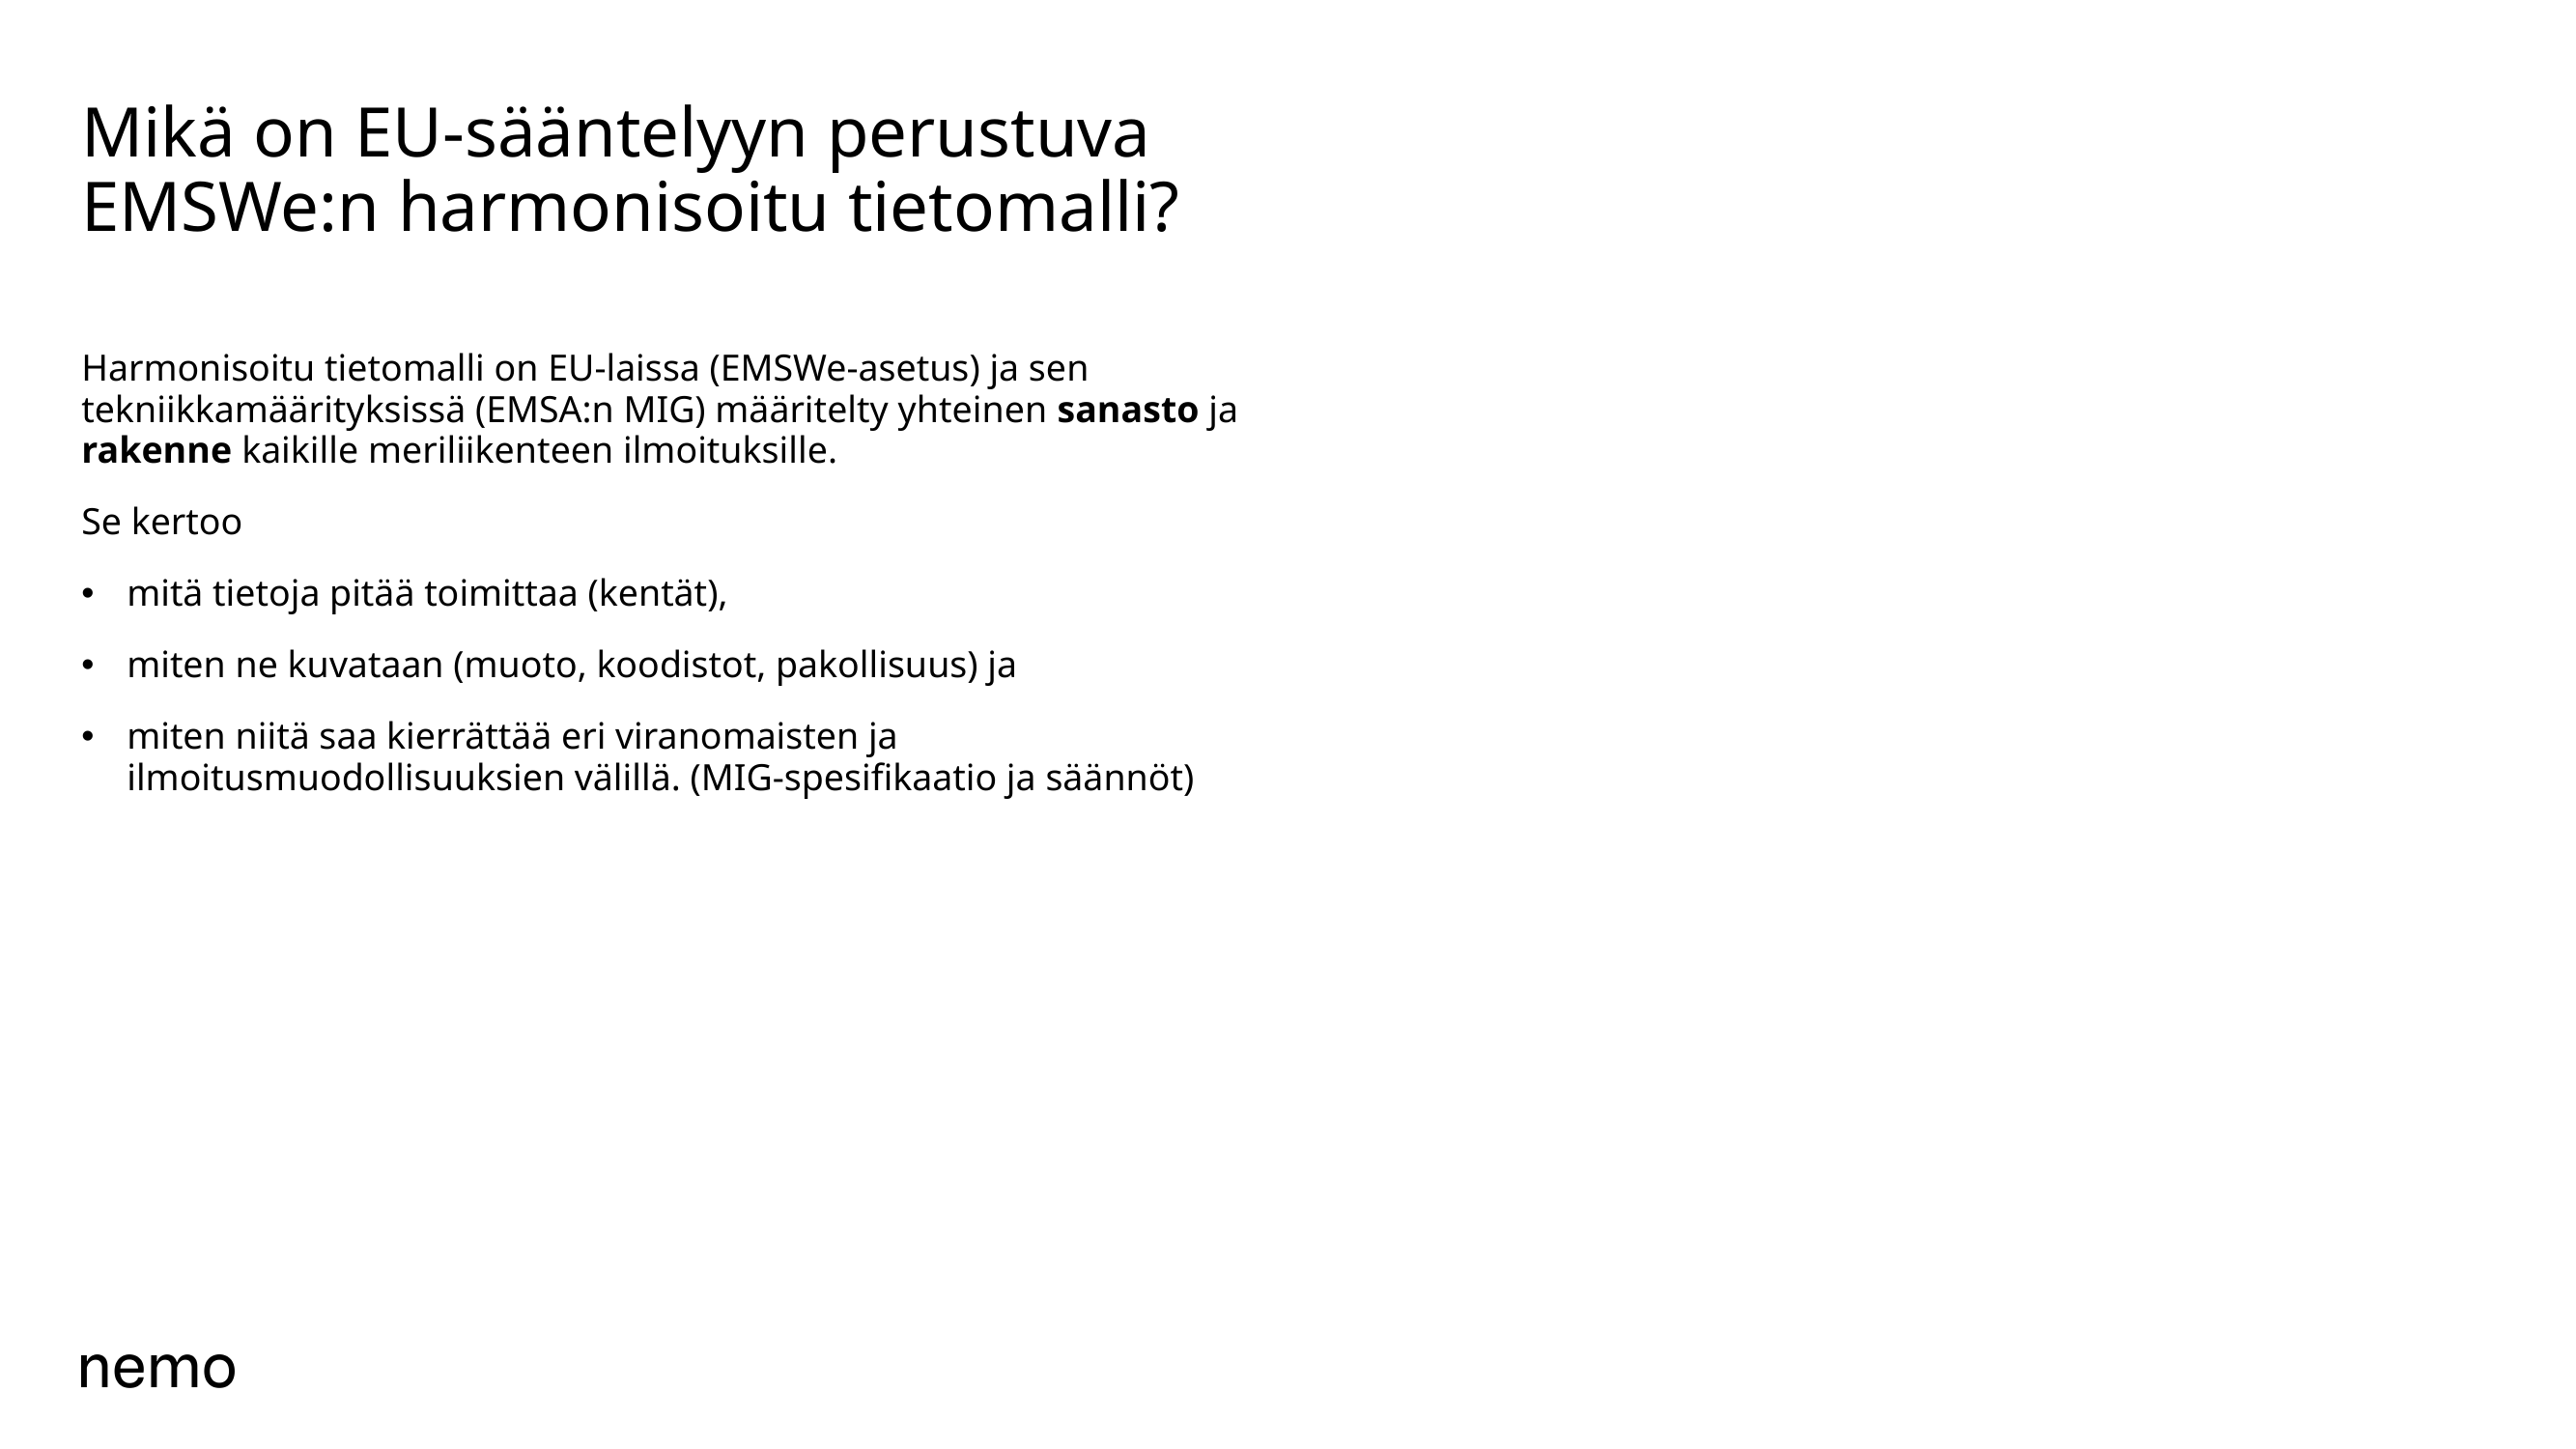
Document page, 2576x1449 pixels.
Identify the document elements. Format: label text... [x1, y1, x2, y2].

title Mikä on EU-sääntelyyn perustuva EMSWe:n harmonisoitu tietomalli? [81, 98, 1252, 252]
list Harmonisoitu tietomalli on EU-laissa (EMSWe-asetus) ja sen tekniikkamäärityksissä (EMSA:n MIG) määritelty yhteinen sanasto ja rakenne kaikille meriliikenteen ilmoituksille. Se kertoo mitä tietoja pitää toimittaa (kentät), miten ne kuvataan (muoto, koodistot, pakollisuus) ja miten niitä saa kierrättää eri viranomaisten ja ilmoitusmuodollisuuksien välillä. (MIG-spesifikaatio ja säännöt) [81, 348, 1252, 1020]
